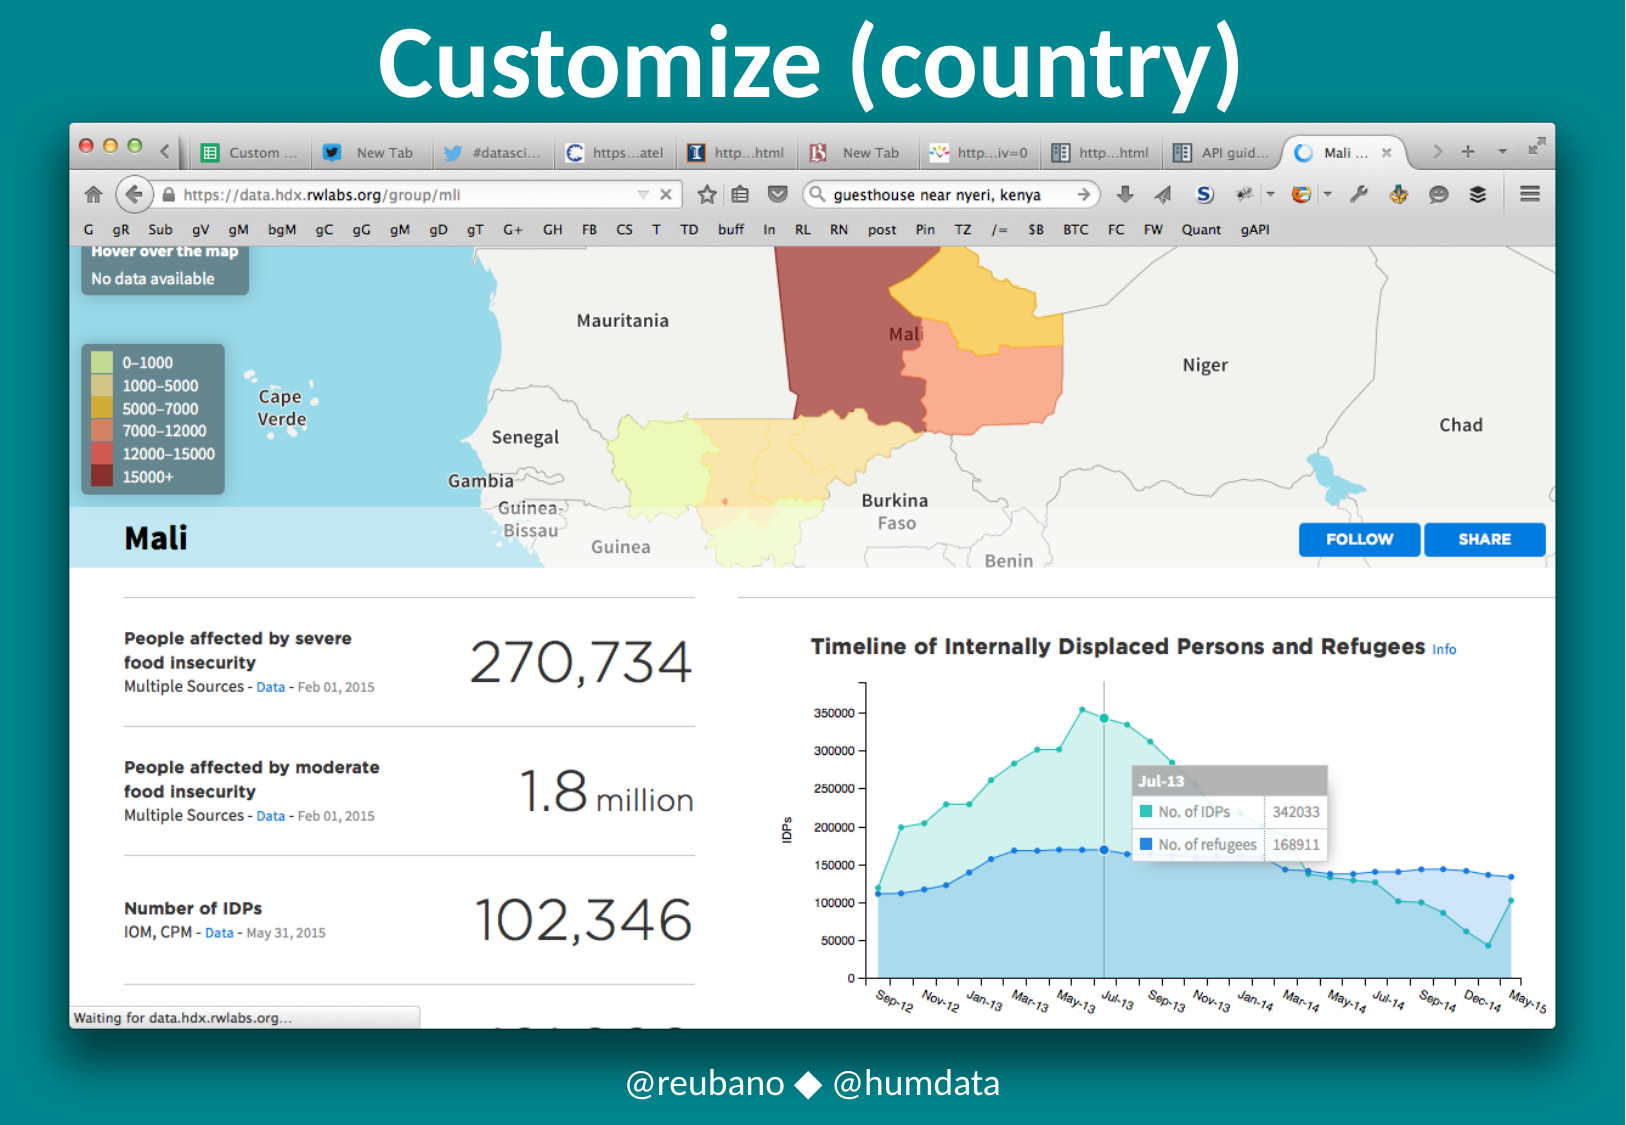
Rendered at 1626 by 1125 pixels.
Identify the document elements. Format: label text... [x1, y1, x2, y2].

picture [0, 80, 1625, 1125]
text_box Customize (country) [364, 0, 1261, 79]
